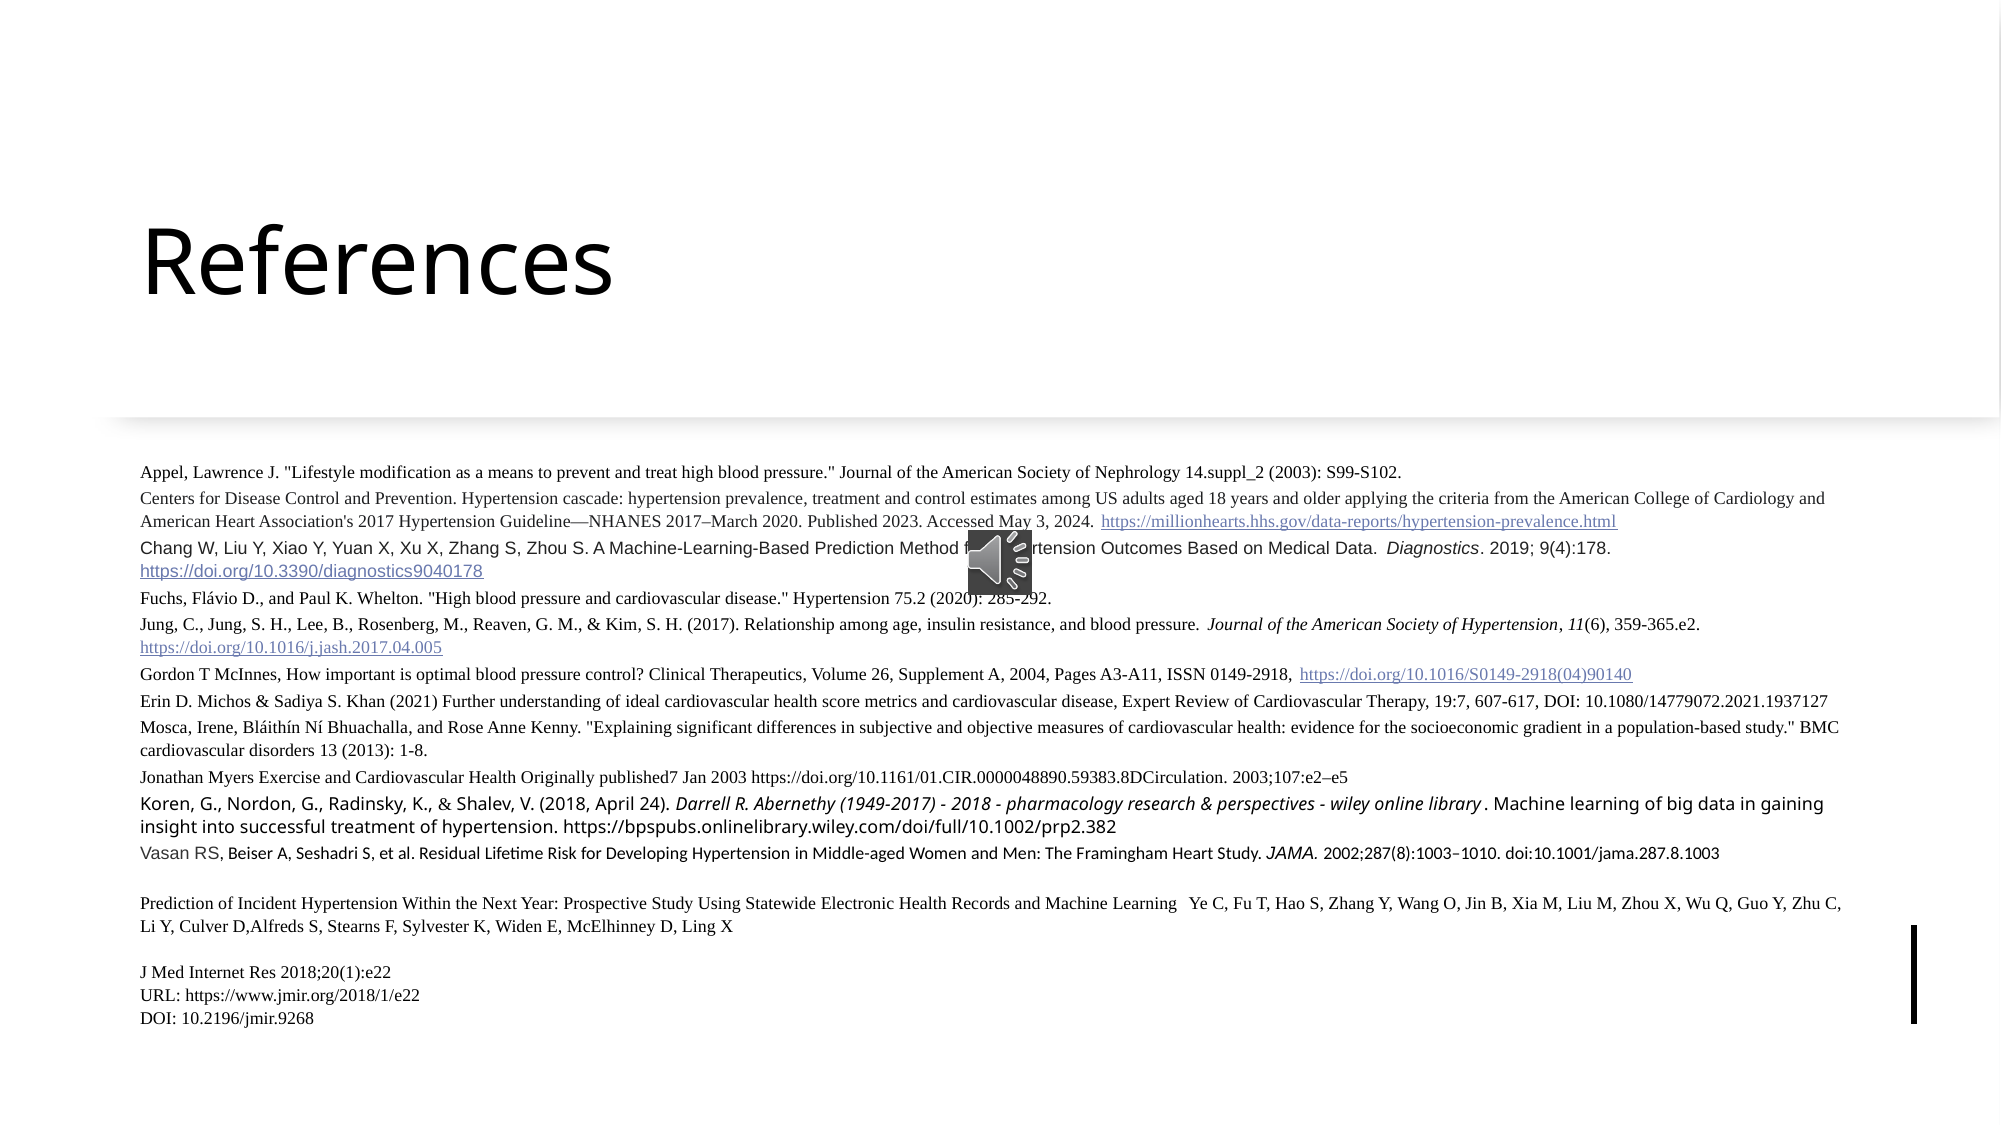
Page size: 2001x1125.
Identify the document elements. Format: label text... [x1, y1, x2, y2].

list Appel, Lawrence J. "Lifestyle modification as a means to prevent and treat high blood pressure." Journal of the American Society of Nephrology 14.suppl_2 (2003): S99-S102. Centers for Disease Control and Prevention. Hypertension cascade: hypertension prevalence, treatment and control estimates among US adults aged 18 years and older applying the criteria from the American College of Cardiology and American Heart Association's 2017 Hypertension Guideline—NHANES 2017–March 2020. Published 2023. Accessed May 3, 2024. https://millionhearts.hhs.gov/data-reports/hypertension-prevalence.html Chang W, Liu Y, Xiao Y, Yuan X, Xu X, Zhang S, Zhou S. A Machine-Learning-Based Prediction Method for Hypertension Outcomes Based on Medical Data. Diagnostics. 2019; 9(4):178. https://doi.org/10.3390/diagnostics9040178 Fuchs, Flávio D., and Paul K. Whelton. "High blood pressure and cardiovascular disease." Hypertension 75.2 (2020): 285-292. Jung, C., Jung, S. H., Lee, B., Rosenberg, M., Reaven, G. M., & Kim, S. H. (2017). Relationship among age, insulin resistance, and blood pressure. Journal of the American Society of Hypertension, 11(6), 359-365.e2. https://doi.org/10.1016/j.jash.2017.04.005 Gordon T McInnes, How important is optimal blood pressure control? Clinical Therapeutics, Volume 26, Supplement A, 2004, Pages A3-A11, ISSN 0149-2918, https://doi.org/10.1016/S0149-2918(04)90140 Erin D. Michos & Sadiya S. Khan (2021) Further understanding of ideal cardiovascular health score metrics and cardiovascular disease, Expert Review of Cardiovascular Therapy, 19:7, 607-617, DOI: 10.1080/14779072.2021.1937127 Mosca, Irene, Bláithín Ní Bhuachalla, and Rose Anne Kenny. "Explaining significant differences in subjective and objective measures of cardiovascular health: evidence for the socioeconomic gradient in a population-based study." BMC cardiovascular disorders 13 (2013): 1-8. Jonathan Myers Exercise and Cardiovascular Health Originally published7 Jan 2003 https://doi.org/10.1161/01.CIR.0000048890.59383.8DCirculation. 2003;107:e2–e5 Koren, G., Nordon, G., Radinsky, K., & Shalev, V. (2018, April 24). Darrell R. Abernethy (1949‐2017) - 2018 - pharmacology research & perspectives - wiley online library. Machine learning of big data in gaining insight into successful treatment of hypertension. https://bpspubs.onlinelibrary.wiley.com/doi/full/10.1002/prp2.382 Vasan RS, Beiser A, Seshadri S, et al. Residual Lifetime Risk for Developing Hypertension in Middle-aged Women and Men: The Framingham Heart Study. JAMA. 2002;287(8):1003–1010. doi:10.1001/jama.287.8.1003 Prediction of Incident Hypertension Within the Next Year: Prospective Study Using Statewide Electronic Health Records and Machine Learning Ye C, Fu T, Hao S, Zhang Y, Wang O, Jin B, Xia M, Liu M, Zhou X, Wu Q, Guo Y, Zhu C, Li Y, Culver D,Alfreds S, Stearns F, Sylvester K, Widen E, McElhinney D, Ling X J Med Internet Res 2018;20(1):e22 URL: https://www.jmir.org/2018/1/e22 DOI: 10.2196/jmir.9268 [124, 451, 1870, 1044]
picture [966, 529, 1034, 596]
title References [124, 140, 1828, 376]
